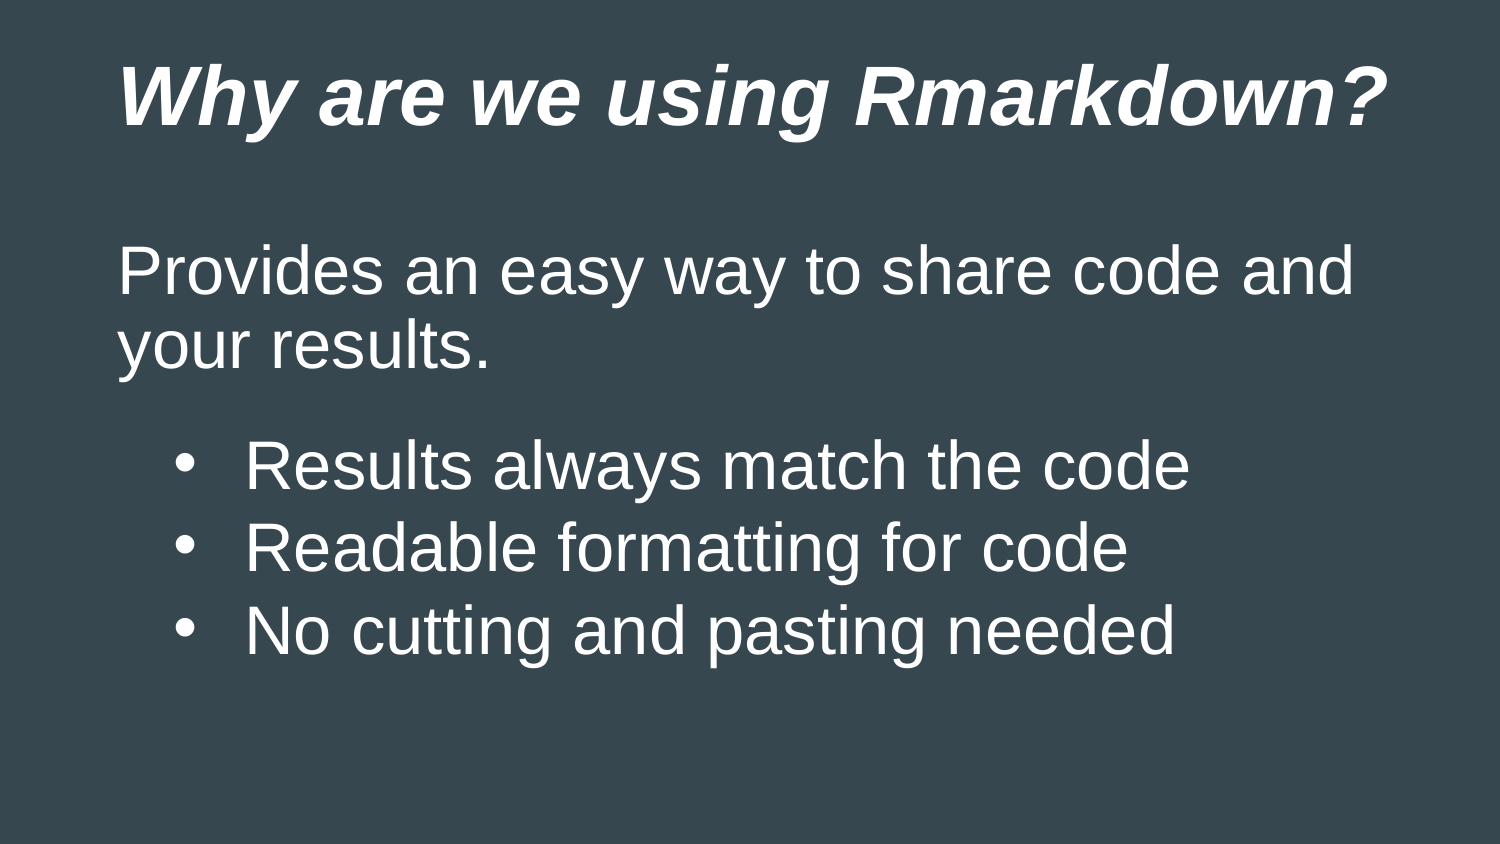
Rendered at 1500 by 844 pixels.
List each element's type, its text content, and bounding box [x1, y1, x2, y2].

text_box Why are we using Rmarkdown? Provides an easy way to share code and your results. Results always match the code Readable formatting for code No cutting and pasting needed [103, 44, 1430, 774]
